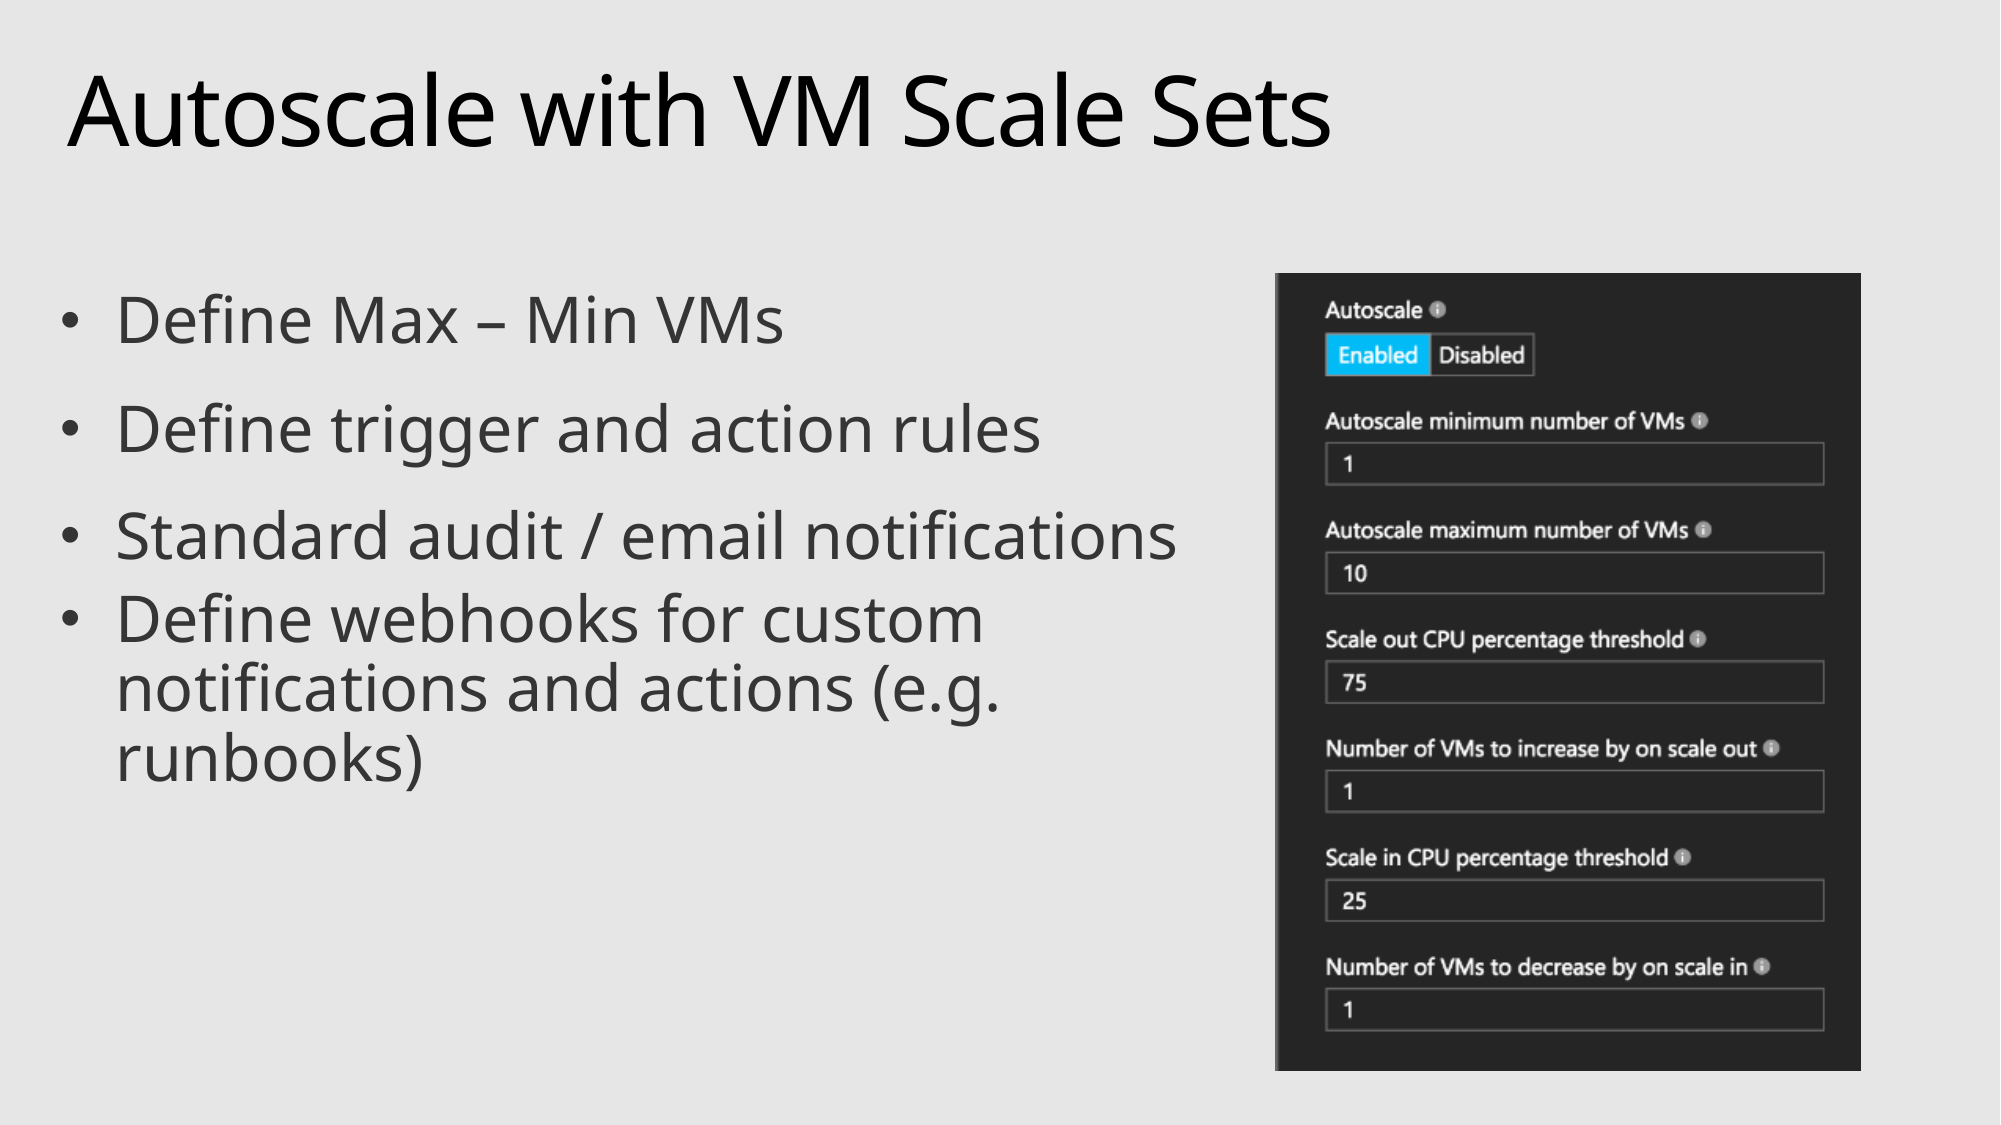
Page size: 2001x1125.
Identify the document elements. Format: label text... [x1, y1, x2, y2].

text_box Standard audit / email notifications Define webhooks for custom notifications and actions (e.g. runbooks) [36, 488, 1230, 811]
text_box Define Max – Min VMs [36, 273, 1189, 373]
text_box Define trigger and action rules [36, 381, 1189, 482]
title Autoscale with VM Scale Sets [44, 47, 1957, 196]
picture [1275, 273, 1861, 1071]
